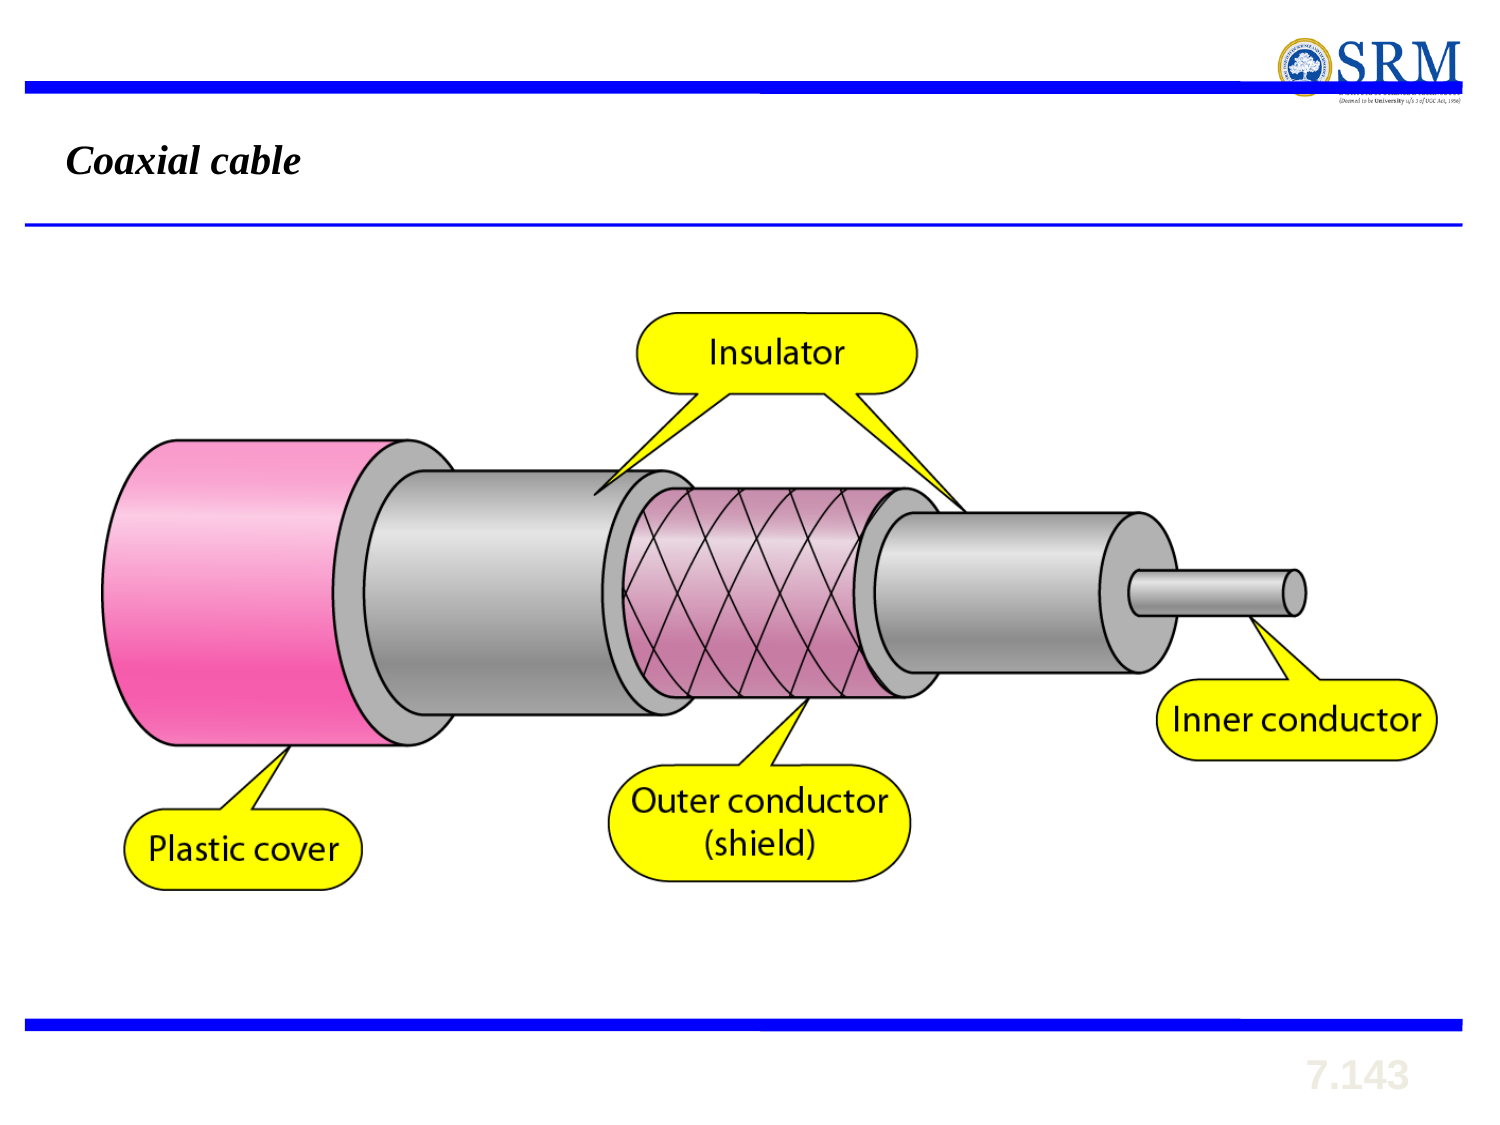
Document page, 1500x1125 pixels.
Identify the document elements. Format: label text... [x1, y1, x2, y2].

picture [1275, 25, 1466, 113]
text_box Coaxial cable [50, 125, 317, 190]
slide_number 7.143 [1074, 1042, 1425, 1103]
picture [100, 312, 1438, 892]
